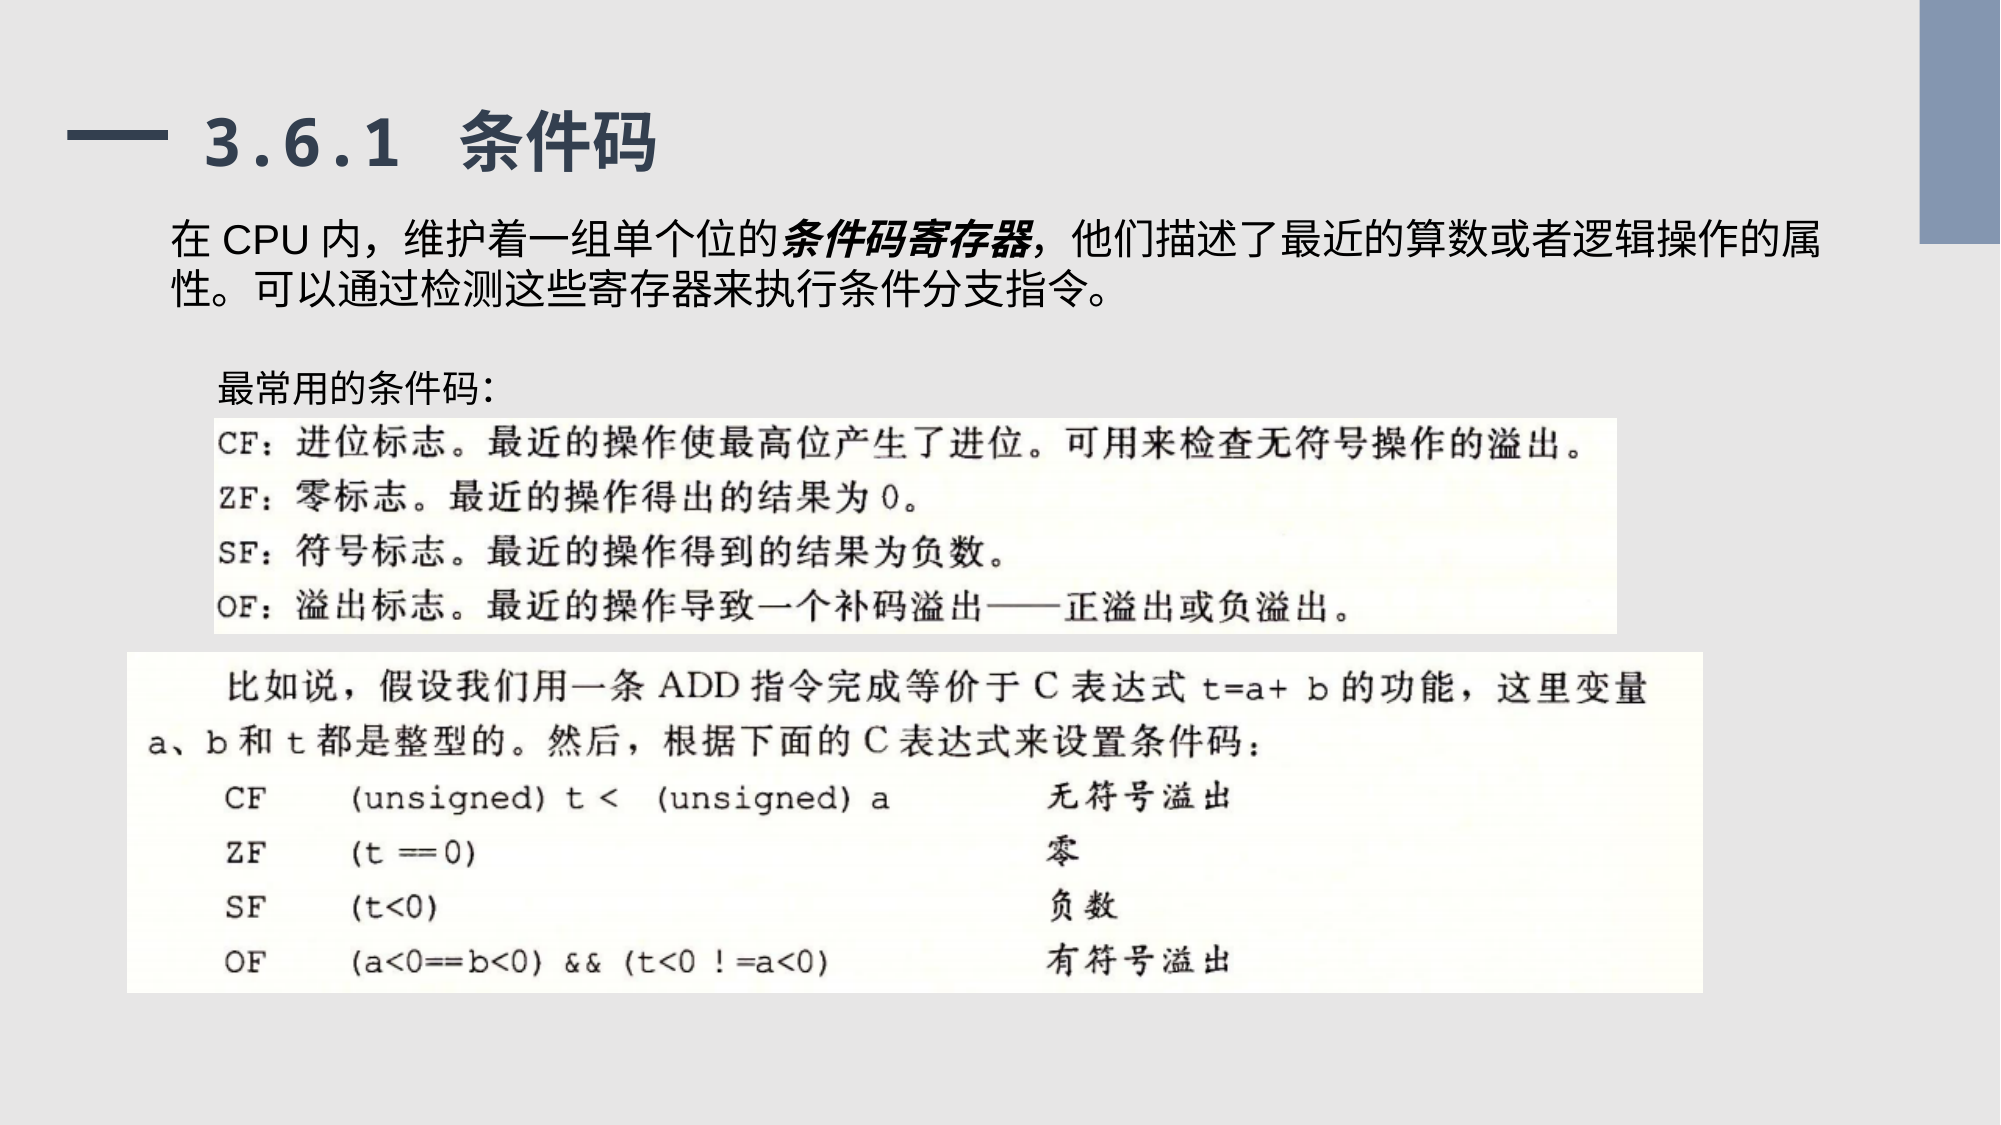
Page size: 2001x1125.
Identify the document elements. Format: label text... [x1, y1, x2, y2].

text_box 最常用的条件码： [202, 357, 532, 418]
title 3.6.1 条件码 [187, 99, 1823, 191]
text_box 在CPU内，维护着一组单个位的条件码寄存器，他们描述了最近的算数或者逻辑操作的属性。可以通过检测这些寄存器来执行条件分支指令。 [155, 205, 1845, 320]
picture [127, 652, 1703, 993]
picture [214, 418, 1617, 634]
